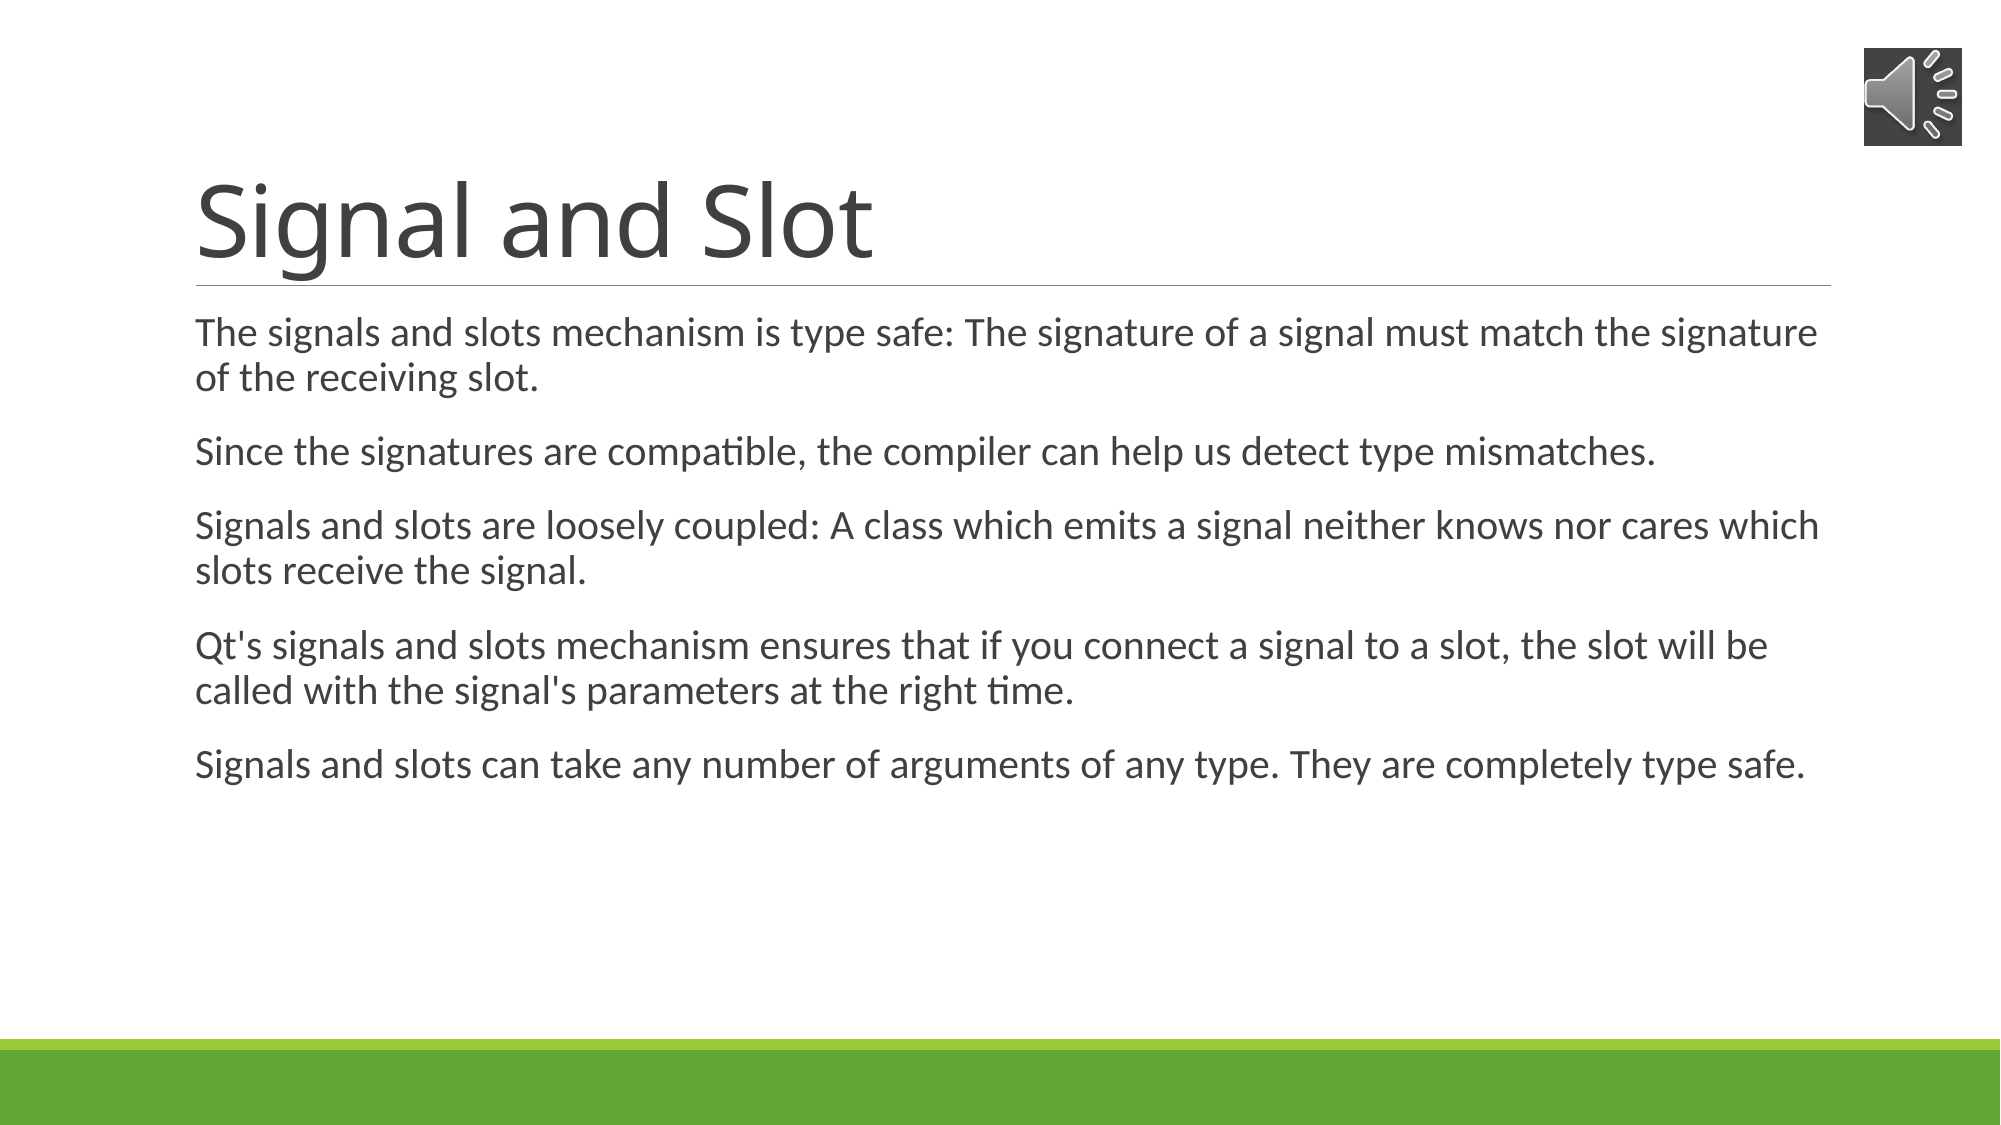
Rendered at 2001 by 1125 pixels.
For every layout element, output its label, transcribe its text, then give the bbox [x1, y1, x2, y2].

picture [1862, 46, 1964, 148]
title Signal and Slot [180, 47, 1830, 285]
list The signals and slots mechanism is type safe: The signature of a signal must match the signature of the receiving slot. Since the signatures are compatible, the compiler can help us detect type mismatches. Signals and slots are loosely coupled: A class which emits a signal neither knows nor cares which slots receive the signal. Qt's signals and slots mechanism ensures that if you connect a signal to a slot, the slot will be called with the signal's parameters at the right time. Signals and slots can take any number of arguments of any type. They are completely type safe. [180, 302, 1830, 963]
